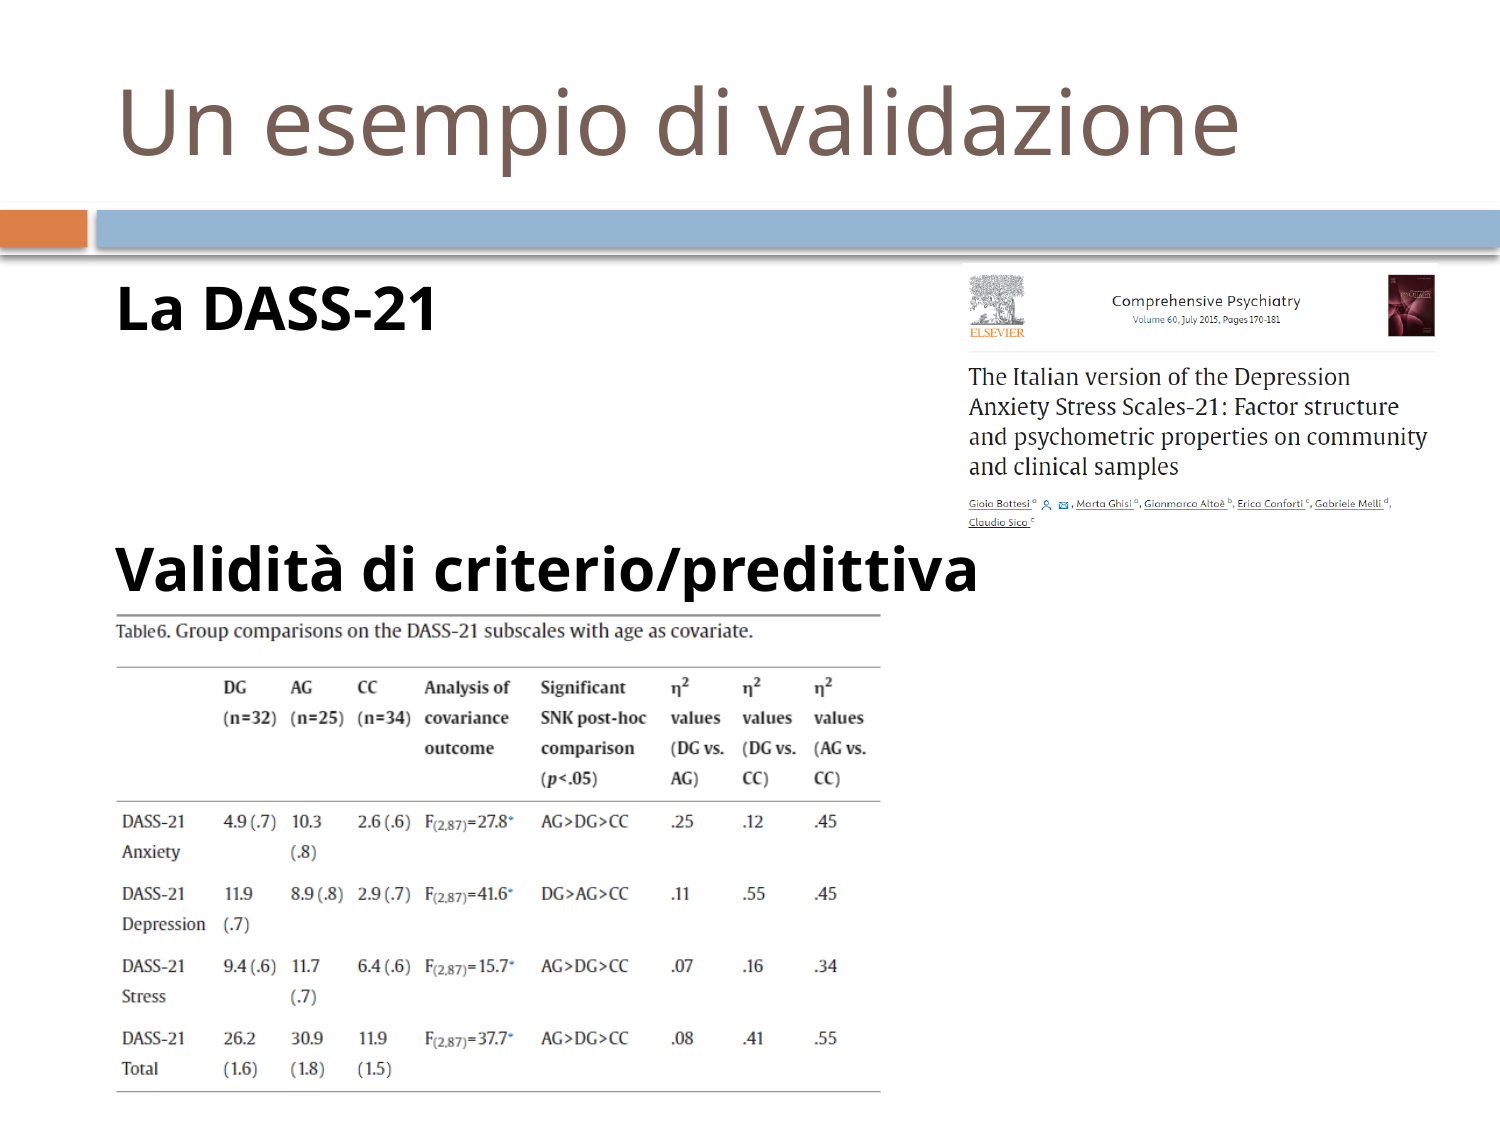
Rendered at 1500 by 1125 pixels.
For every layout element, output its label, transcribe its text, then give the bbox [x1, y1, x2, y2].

title Un esempio di validazione [100, 37, 1438, 200]
picture [962, 263, 1439, 532]
list La DASS-21 Validità di criterio/predittiva [100, 262, 1438, 1000]
picture [102, 601, 892, 1101]
